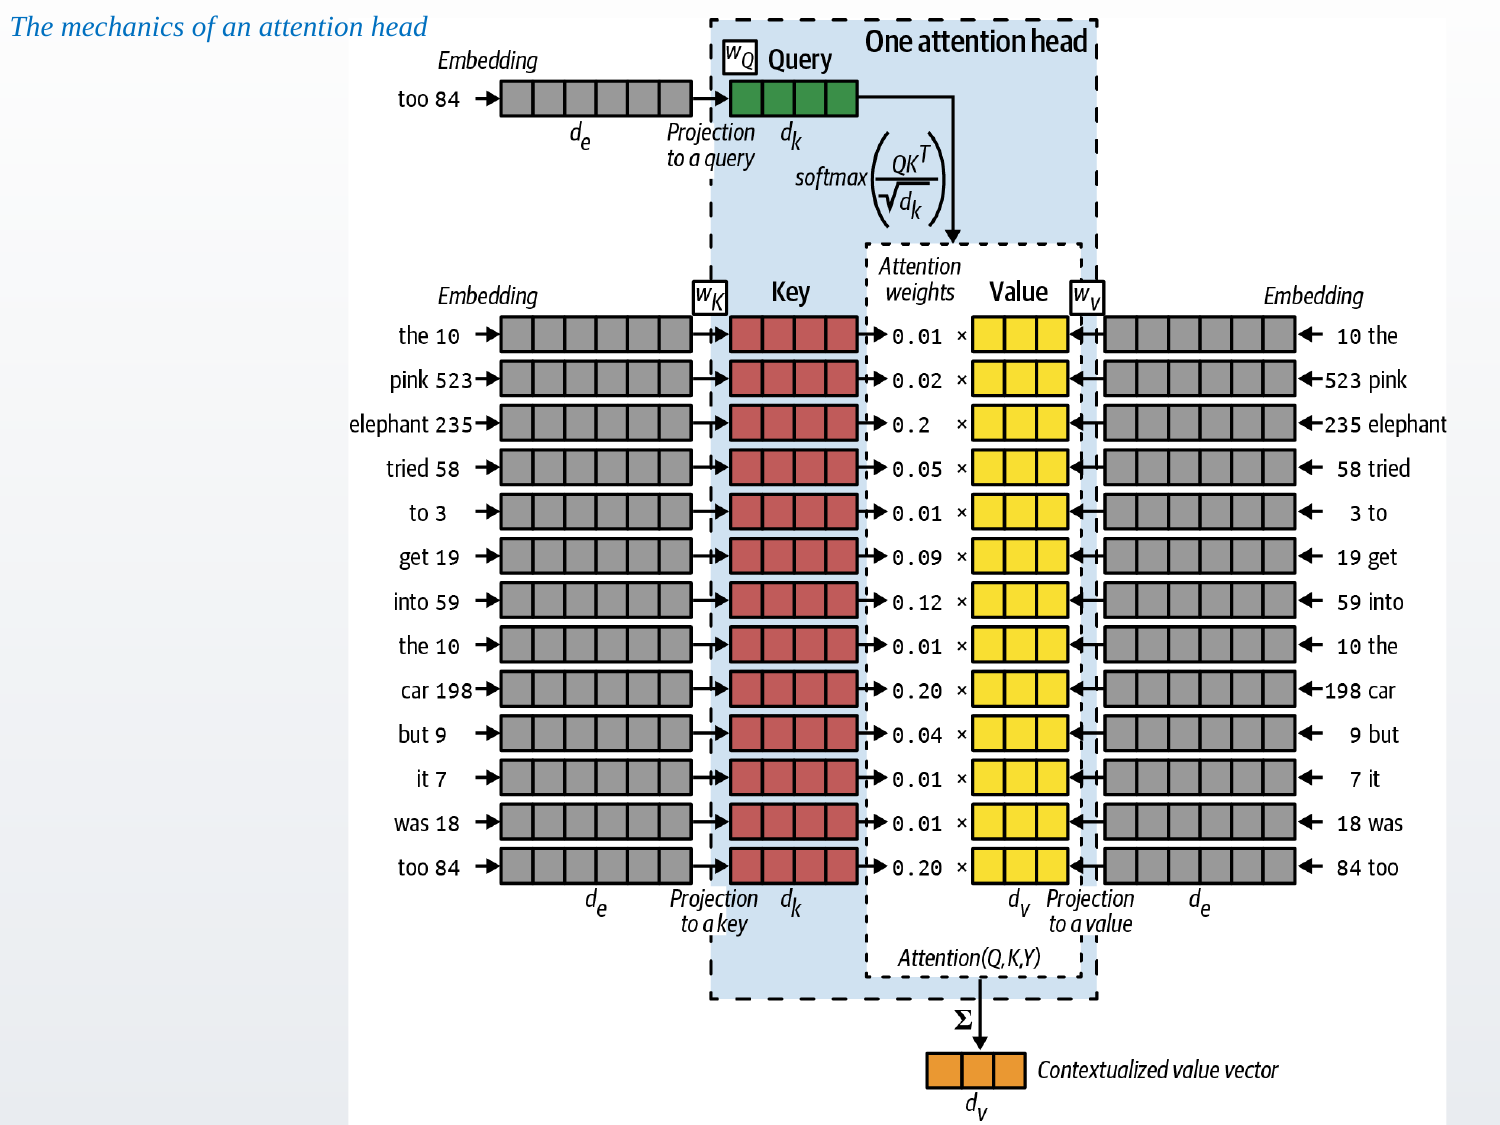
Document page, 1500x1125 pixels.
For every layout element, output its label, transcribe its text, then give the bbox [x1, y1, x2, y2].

picture [348, 18, 1447, 1125]
text_box The mechanics of an attention head [0, 0, 444, 50]
